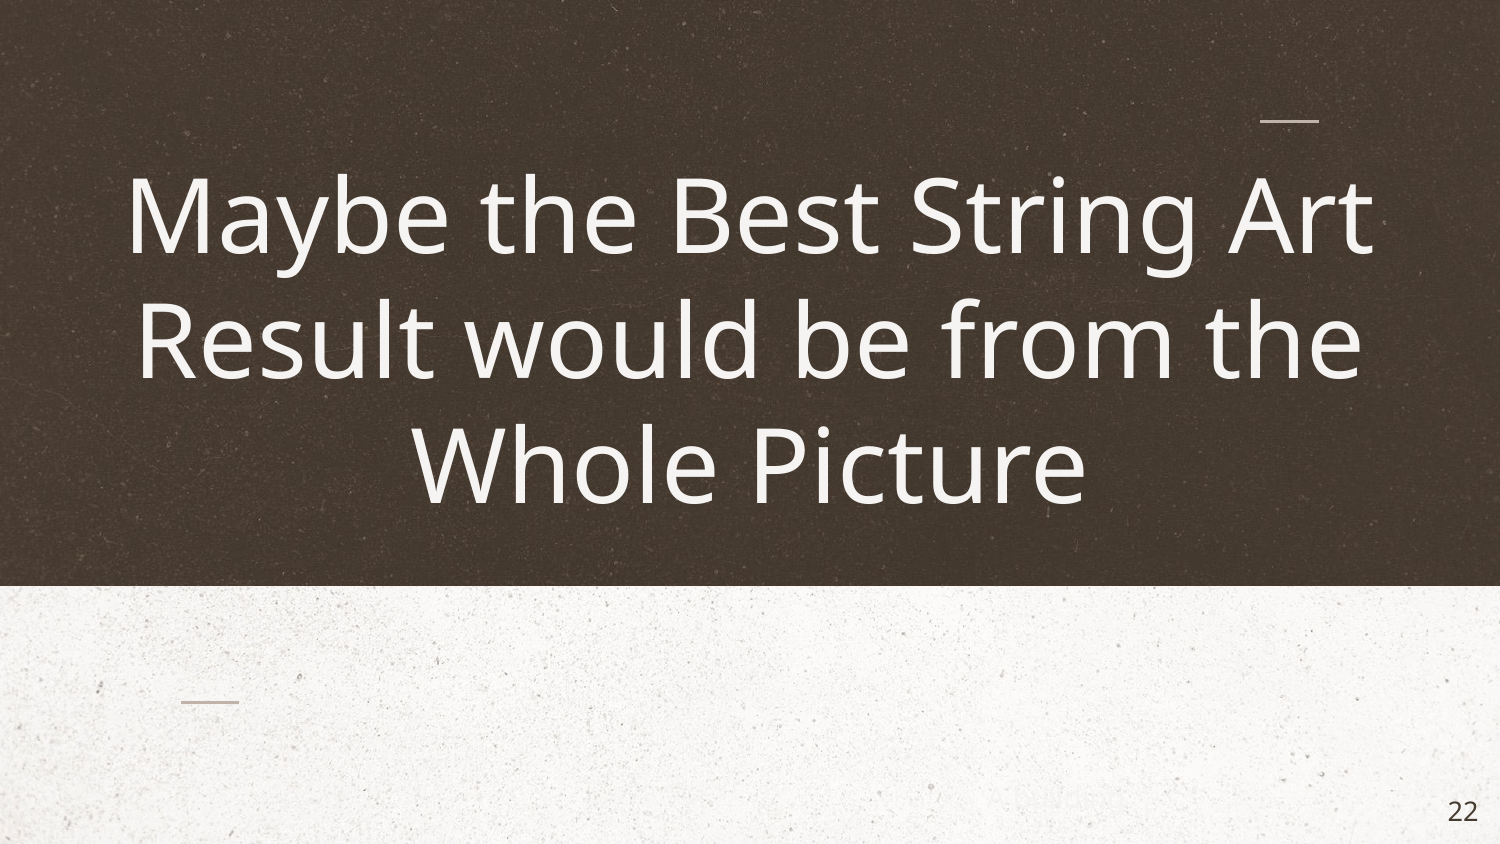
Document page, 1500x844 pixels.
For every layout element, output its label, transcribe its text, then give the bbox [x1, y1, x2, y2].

slide_number ‹#› [1403, 779, 1494, 844]
picture [0, 0, 1500, 586]
text_box A building [971, 764, 1390, 830]
title Maybe the Best String Art Result would be from the Whole Picture [52, 134, 1448, 651]
